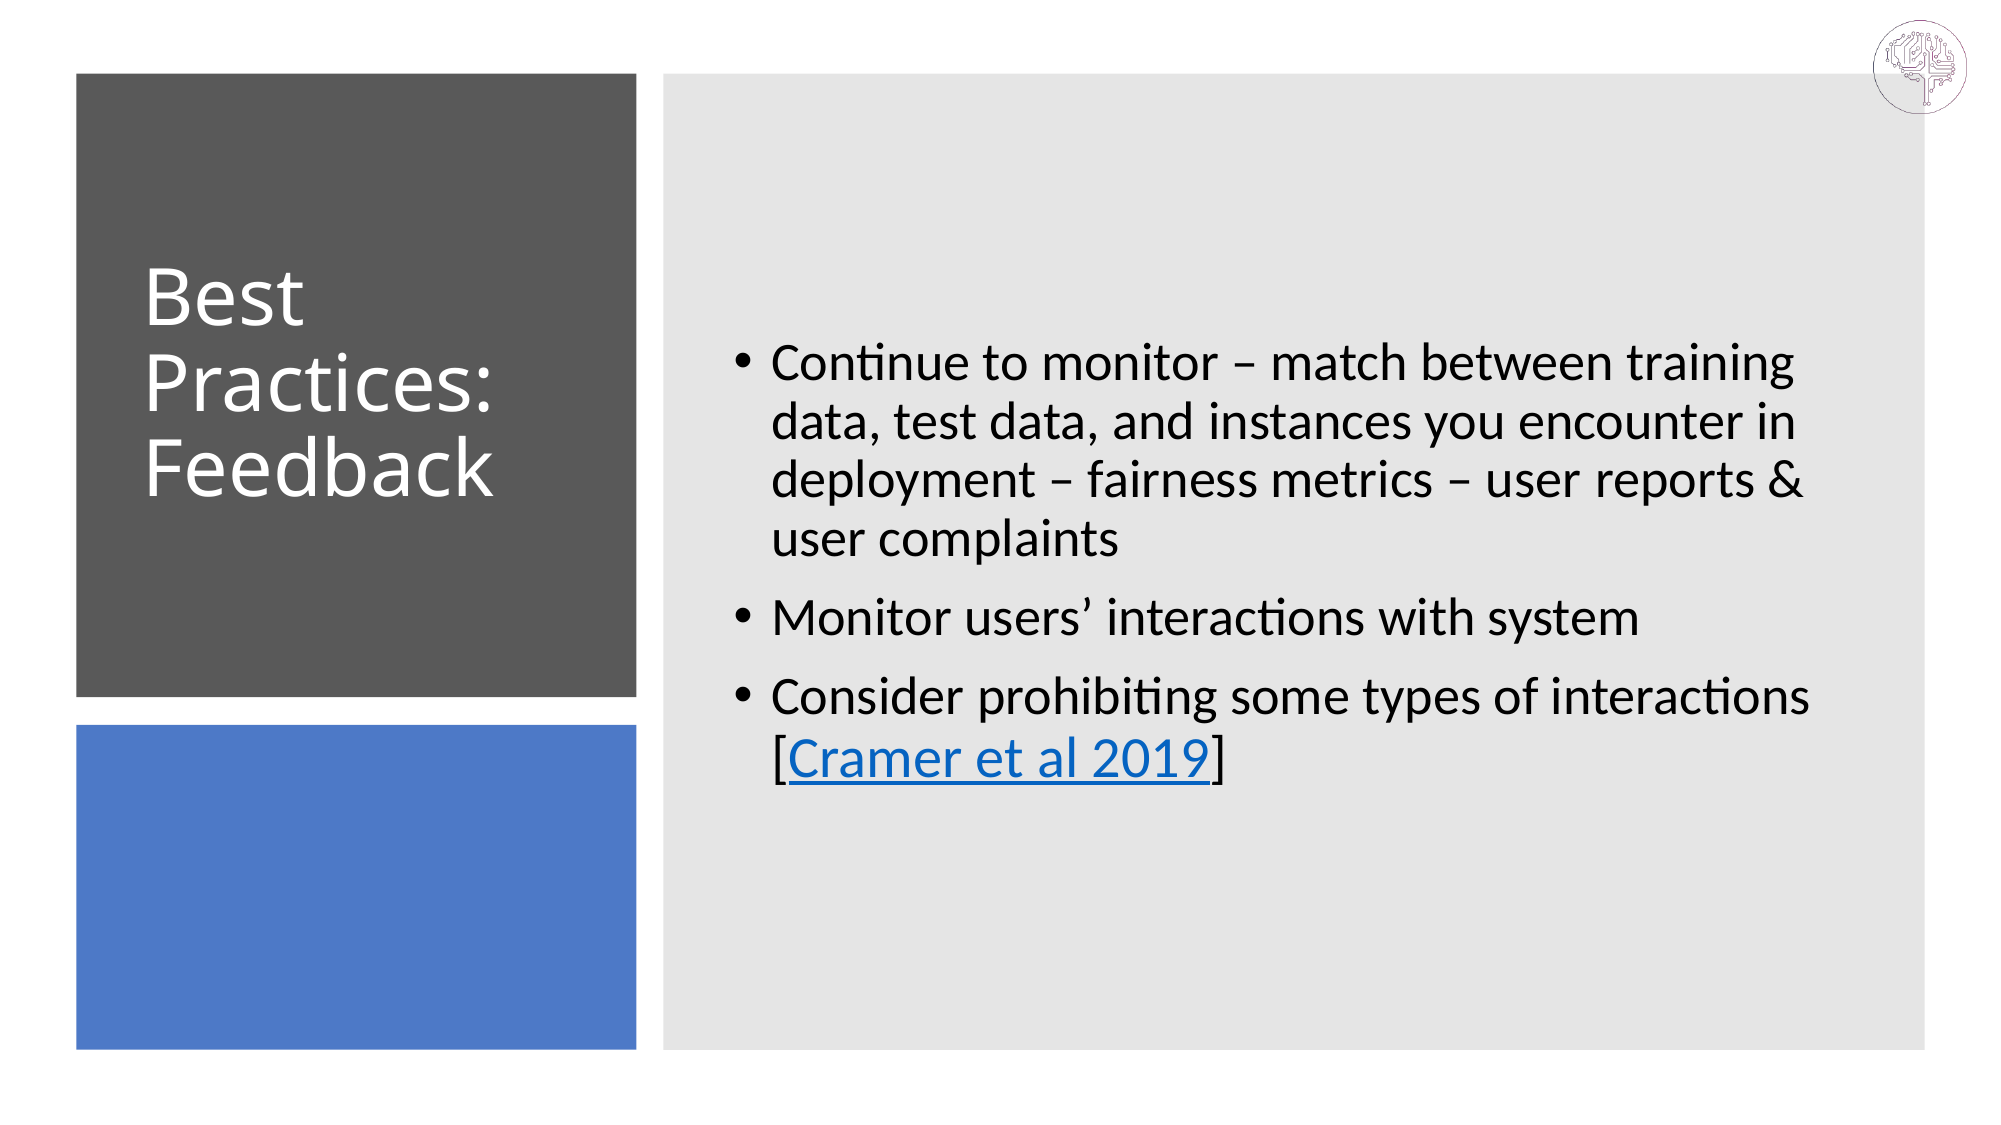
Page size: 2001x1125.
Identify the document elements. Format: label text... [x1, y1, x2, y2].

text_box [662, 72, 1926, 1051]
title Best Practices: Feedback [127, 120, 595, 652]
list Continue to monitor – match between training data, test data, and instances you encounter in deployment – fairness metrics – user reports & user complaints Monitor users’ interactions with system Consider prohibiting some types of interactions [Cramer et al 2019] [718, 112, 1873, 1011]
picture [1873, 20, 1967, 114]
text_box [75, 724, 637, 1051]
text_box [75, 72, 637, 698]
